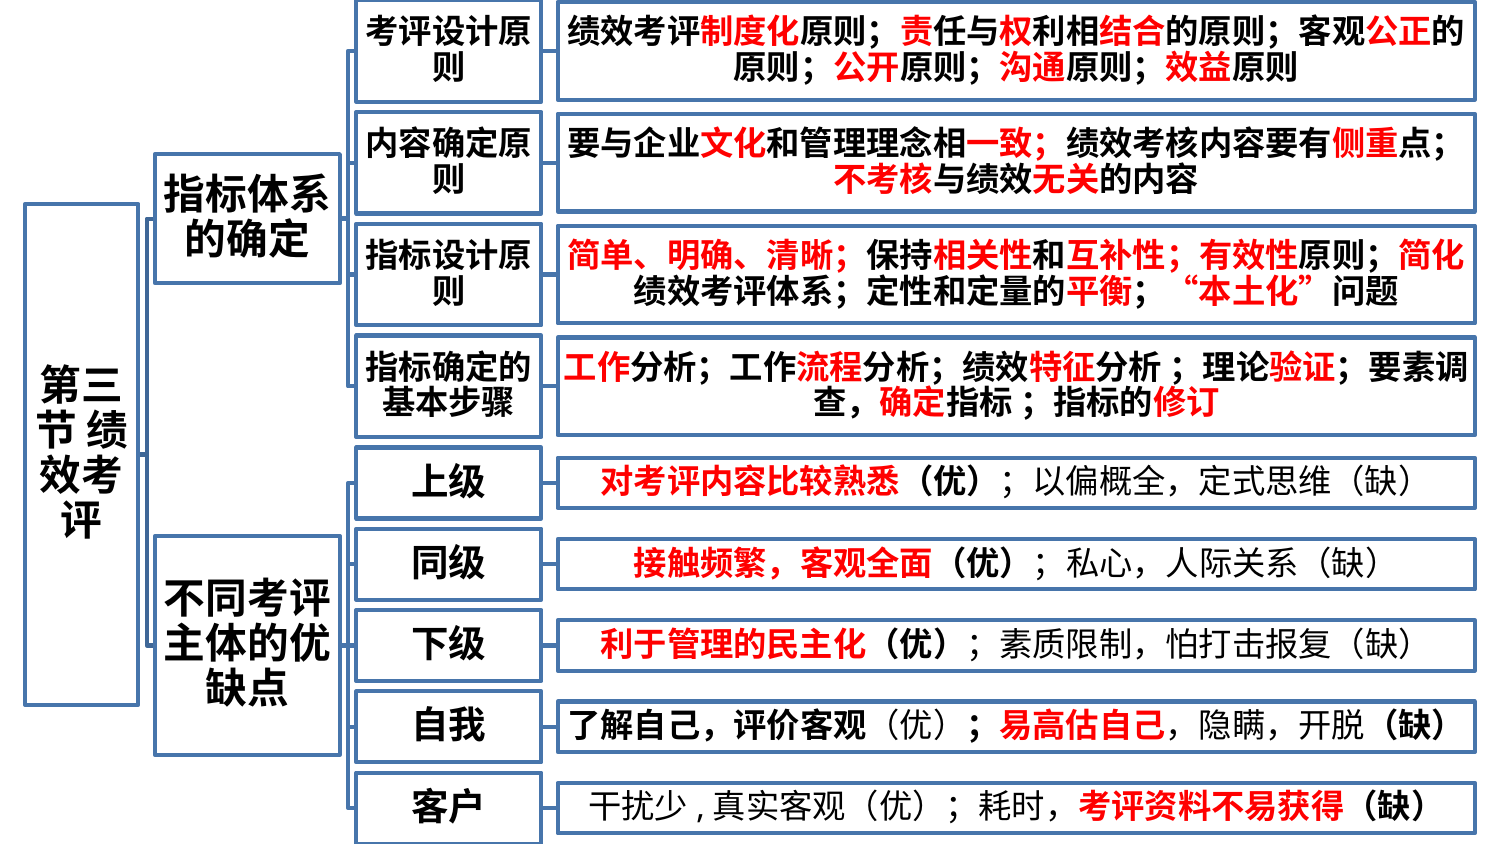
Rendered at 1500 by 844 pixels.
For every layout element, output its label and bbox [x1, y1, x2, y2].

text_box [5, 0, 1495, 844]
